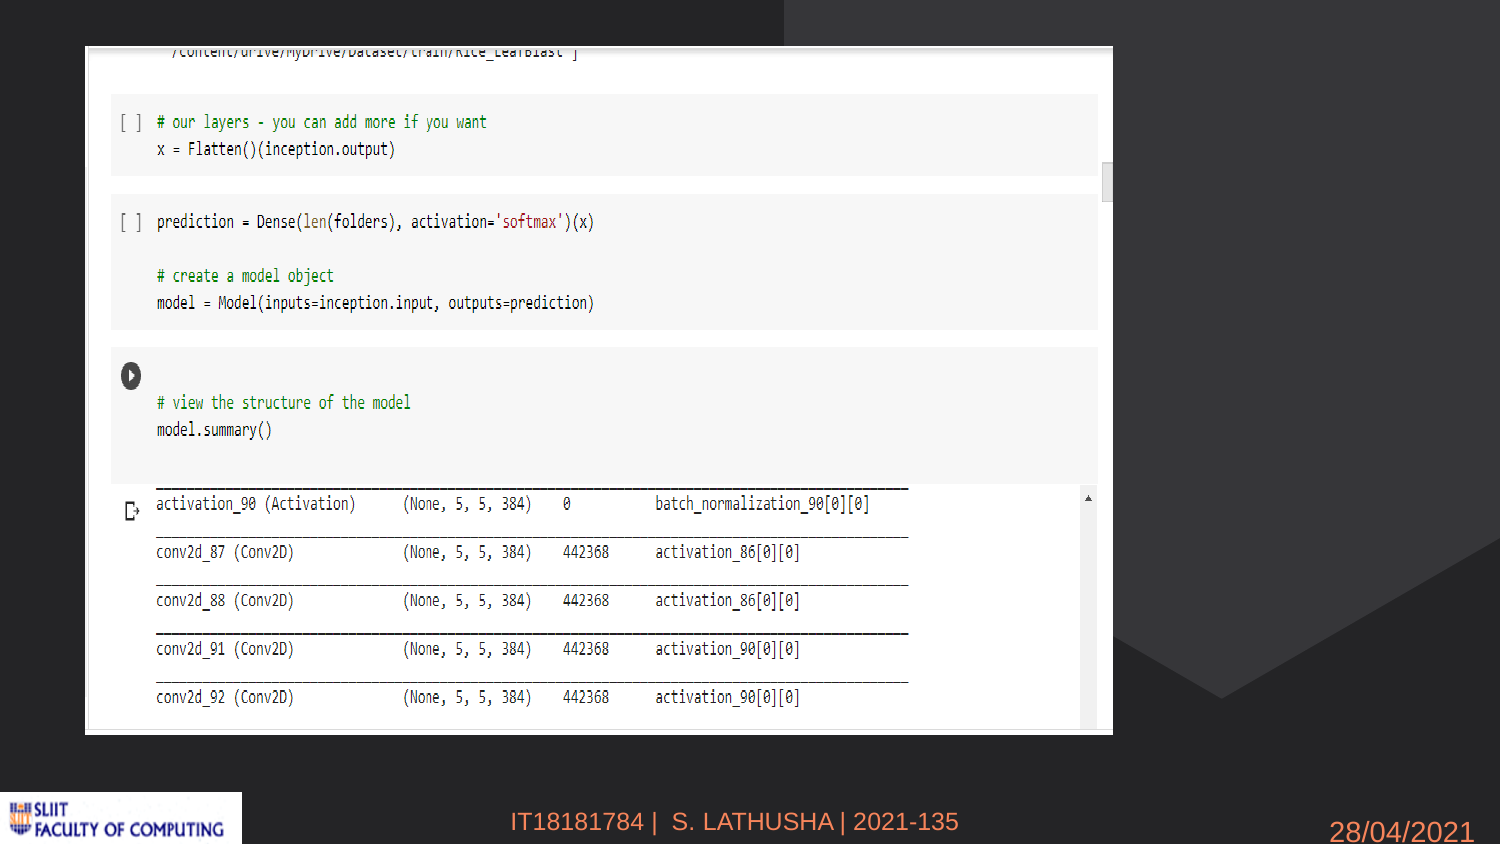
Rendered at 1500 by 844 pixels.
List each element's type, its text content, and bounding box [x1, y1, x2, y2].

picture [0, 792, 242, 844]
picture [85, 46, 1113, 735]
text_box IT18181784 | S. LATHUSHA | 2021-135 [495, 798, 1014, 843]
text_box 28/04/2021 [1306, 791, 1500, 835]
